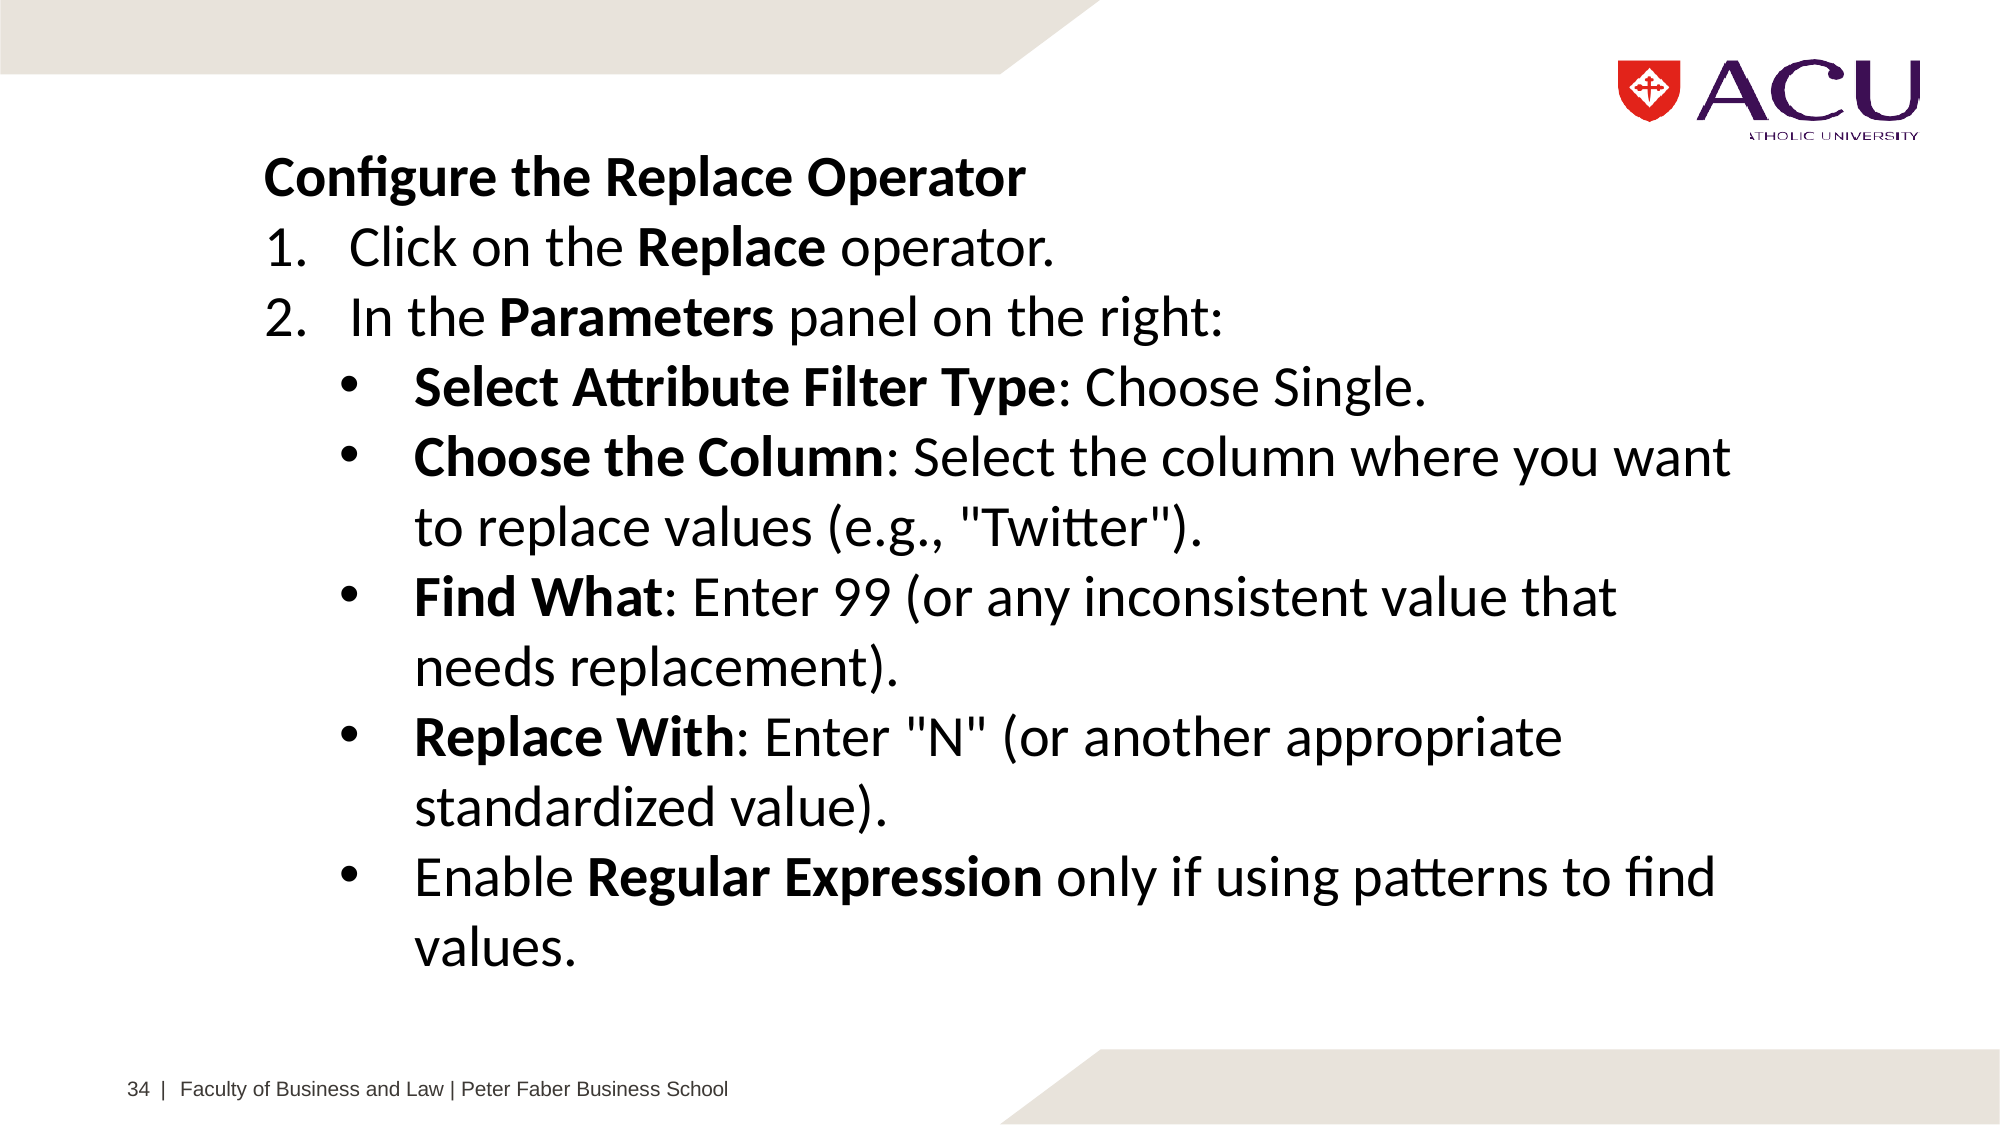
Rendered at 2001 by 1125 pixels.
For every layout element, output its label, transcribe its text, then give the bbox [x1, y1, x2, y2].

picture [1618, 59, 1920, 140]
slide_number 34 | Faculty of Business and Law | Peter Faber Business School [120, 1075, 937, 1125]
text_box Configure the Replace Operator Click on the Replace operator. In the Parameters panel on the right: Select Attribute Filter Type: Choose Single. Choose the Column: Select the column where you want to replace values (e.g., "Twitter"). Find What: Enter 99 (or any inconsistent value that needs replacement). Replace With: Enter "N" (or another appropriate standardized value). Enable Regular Expression only if using patterns to find values. [249, 130, 1750, 986]
